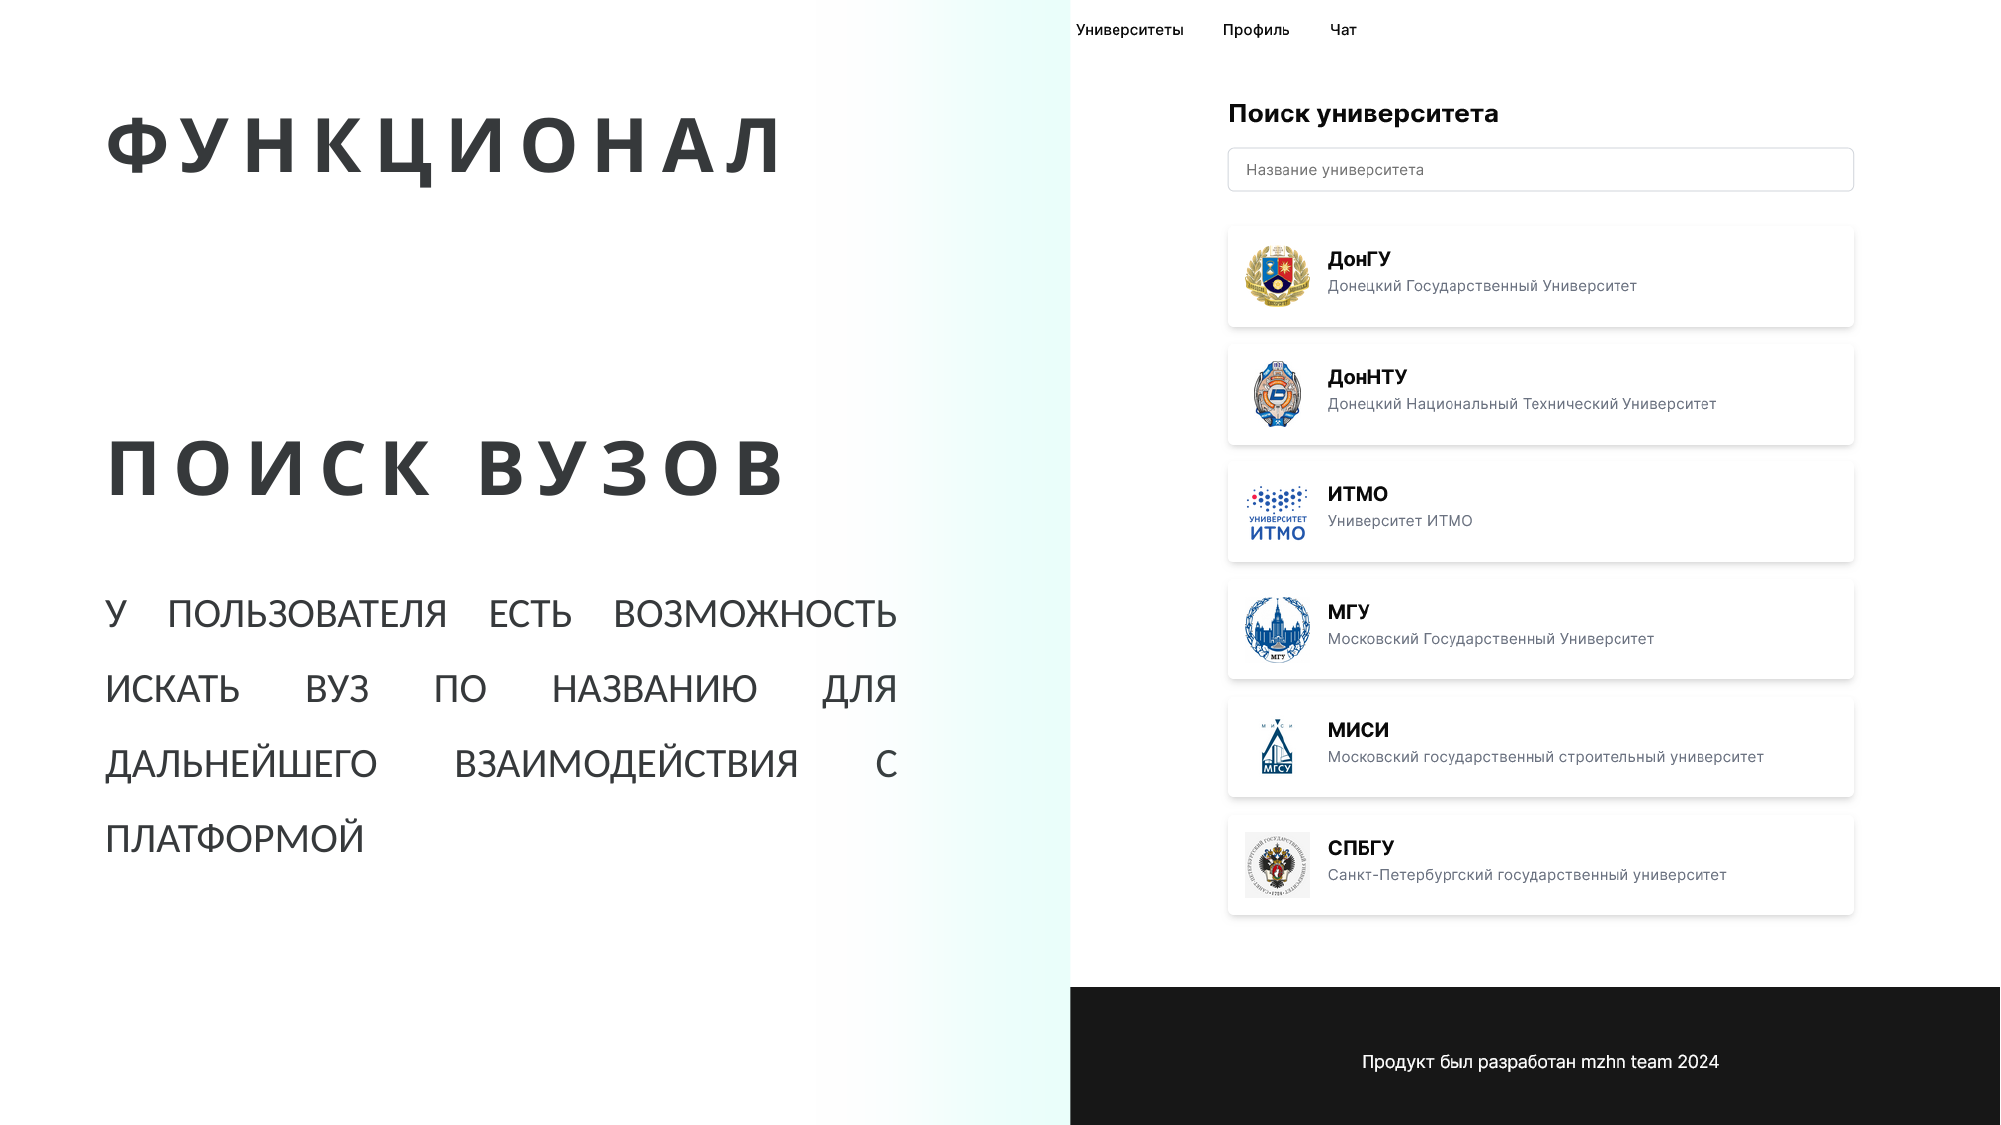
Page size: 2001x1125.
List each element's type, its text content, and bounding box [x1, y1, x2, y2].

title Функционал Поиск вузов [105, 107, 898, 560]
picture [1070, 0, 2000, 1125]
list У пользователя есть возможность искать вуз по названию для дальнейшего взаимодействия с платформой [105, 560, 898, 1016]
